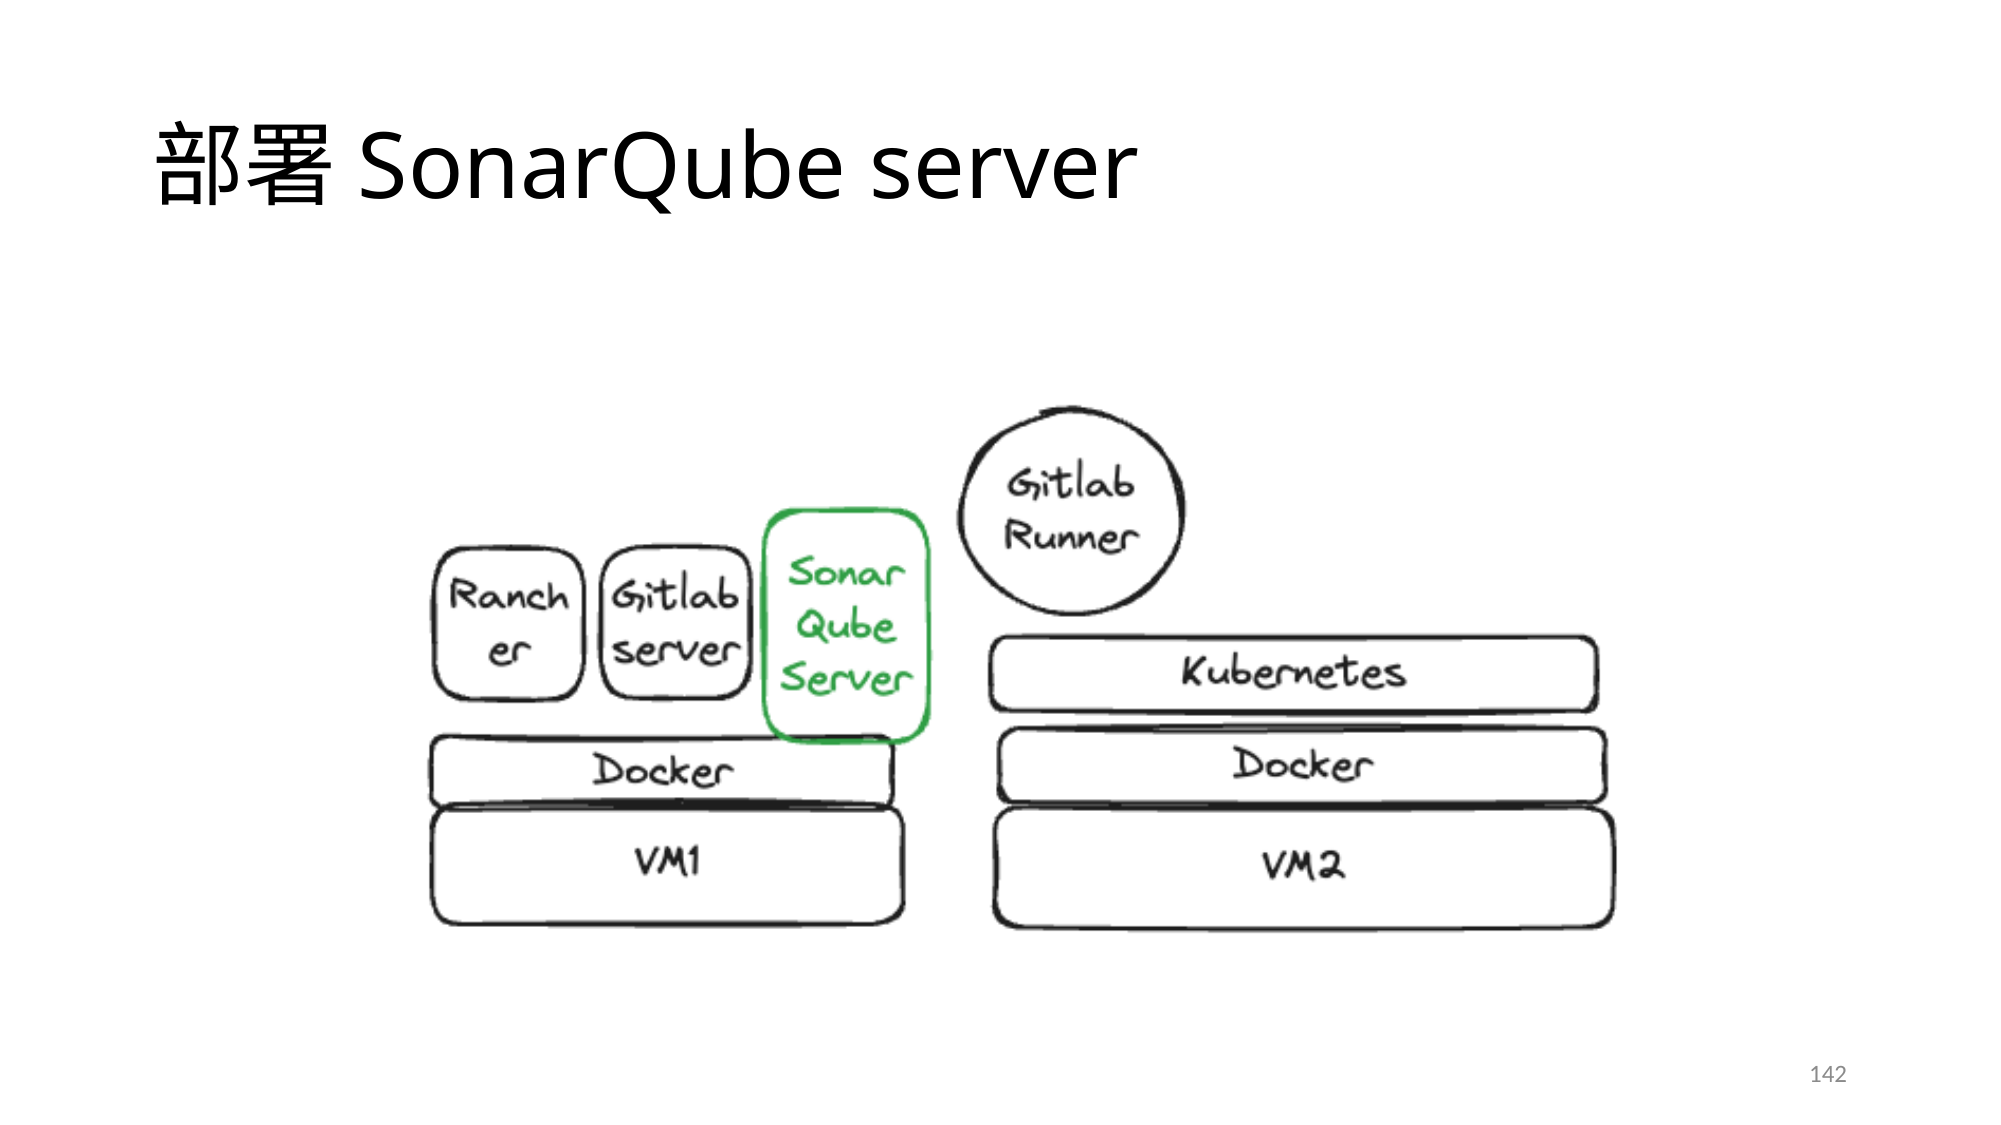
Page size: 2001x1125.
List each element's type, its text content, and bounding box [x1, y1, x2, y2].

title 部署SonarQube server [137, 59, 1863, 278]
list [411, 389, 1634, 948]
slide_number 142 [1412, 1042, 1863, 1103]
